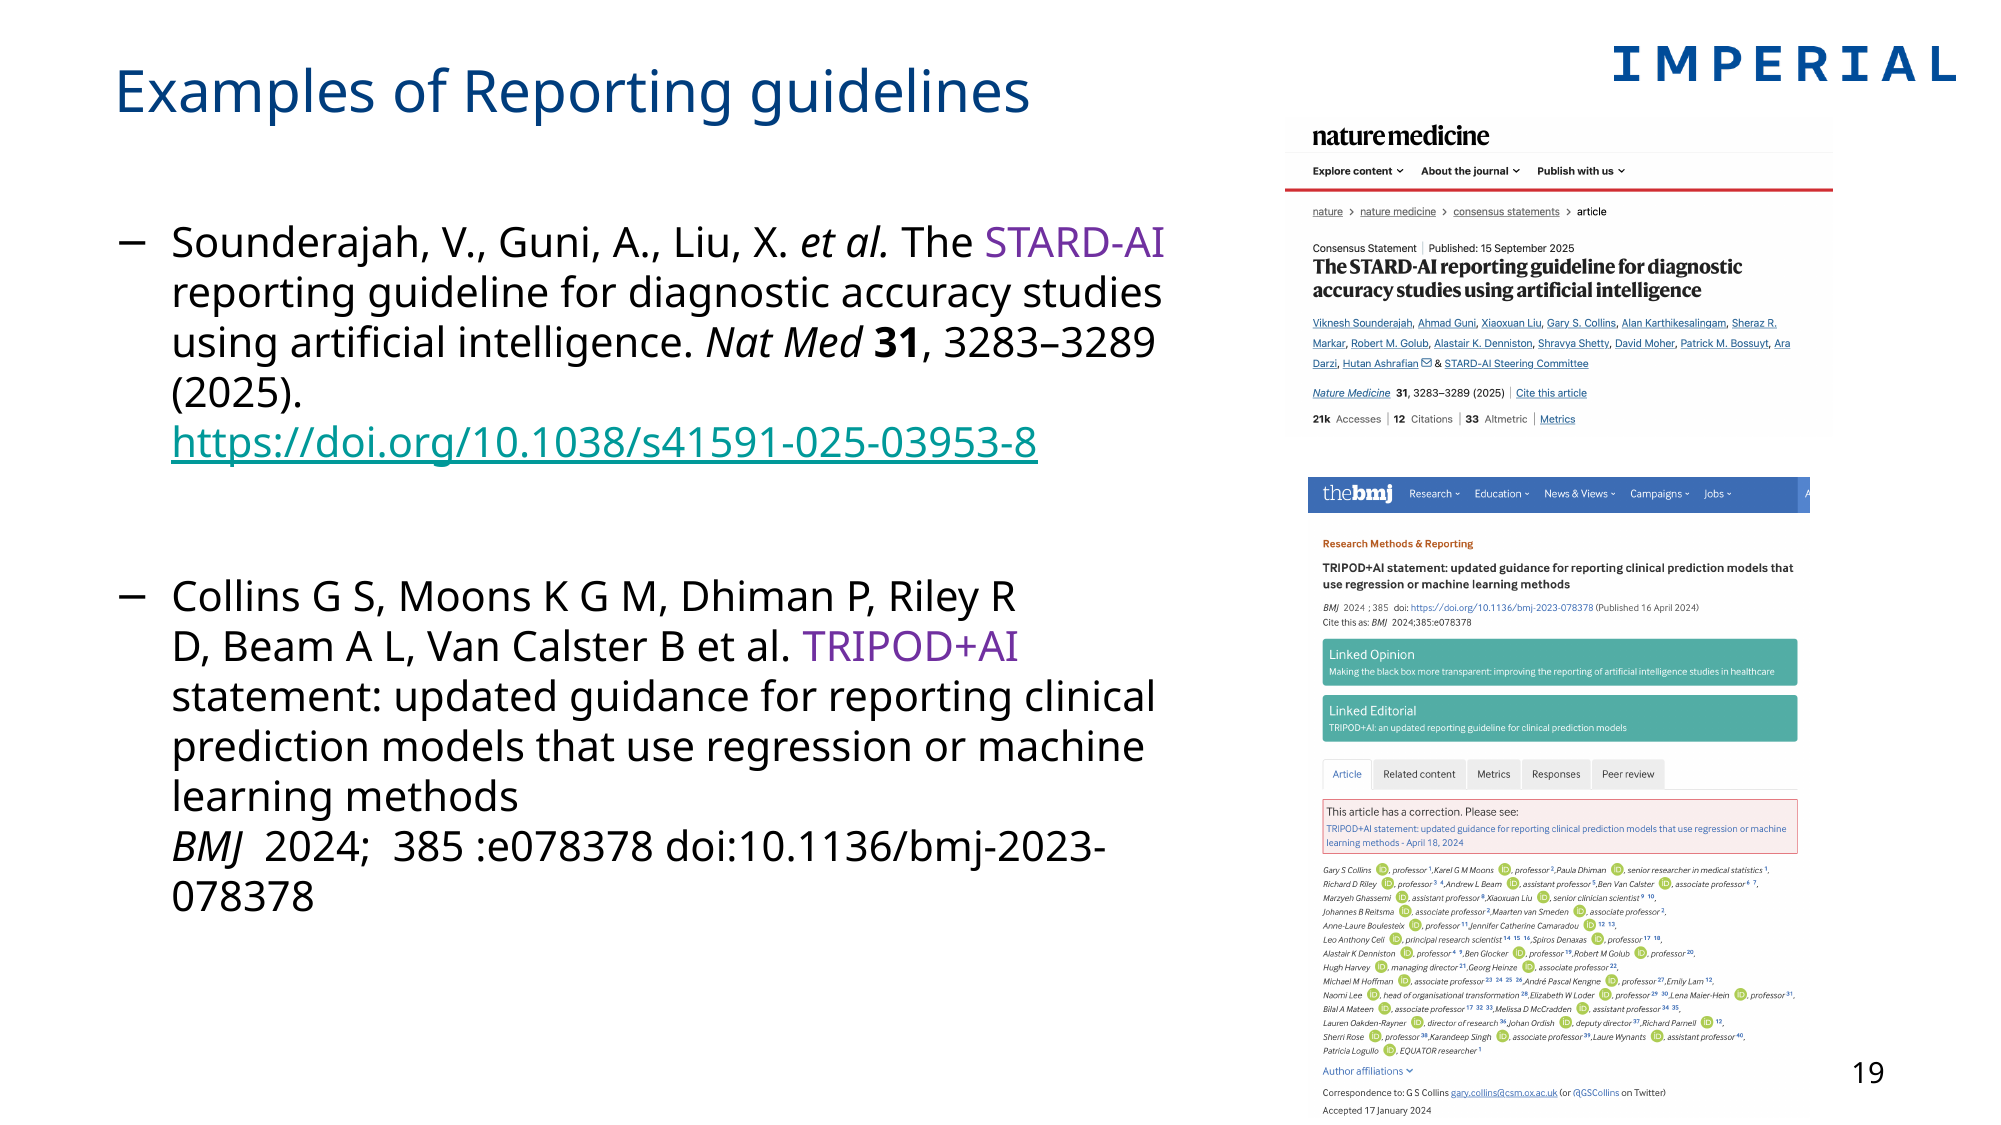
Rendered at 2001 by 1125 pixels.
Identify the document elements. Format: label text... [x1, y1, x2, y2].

list Sounderajah, V., Guni, A., Liu, X. et al. The STARD-AI reporting guideline for diagnostic accuracy studies using artificial intelligence. Nat Med 31, 3283–3289 (2025). https://doi.org/10.1038/s41591-025-03953-8 Collins G S, Moons K G M, Dhiman P, Riley R D, Beam A L, Van Calster B et al. TRIPOD+AI statement: updated guidance for reporting clinical prediction models that use regression or machine learning methods BMJ 2024; 385 :e078378 doi:10.1136/bmj-2023-078378 [99, 208, 1189, 1024]
slide_number 19 [1814, 1046, 1901, 1103]
picture [1900, 46, 1956, 81]
picture [1308, 477, 1810, 1118]
picture [1285, 117, 1833, 437]
title Examples of Reporting guidelines [99, 0, 1900, 184]
